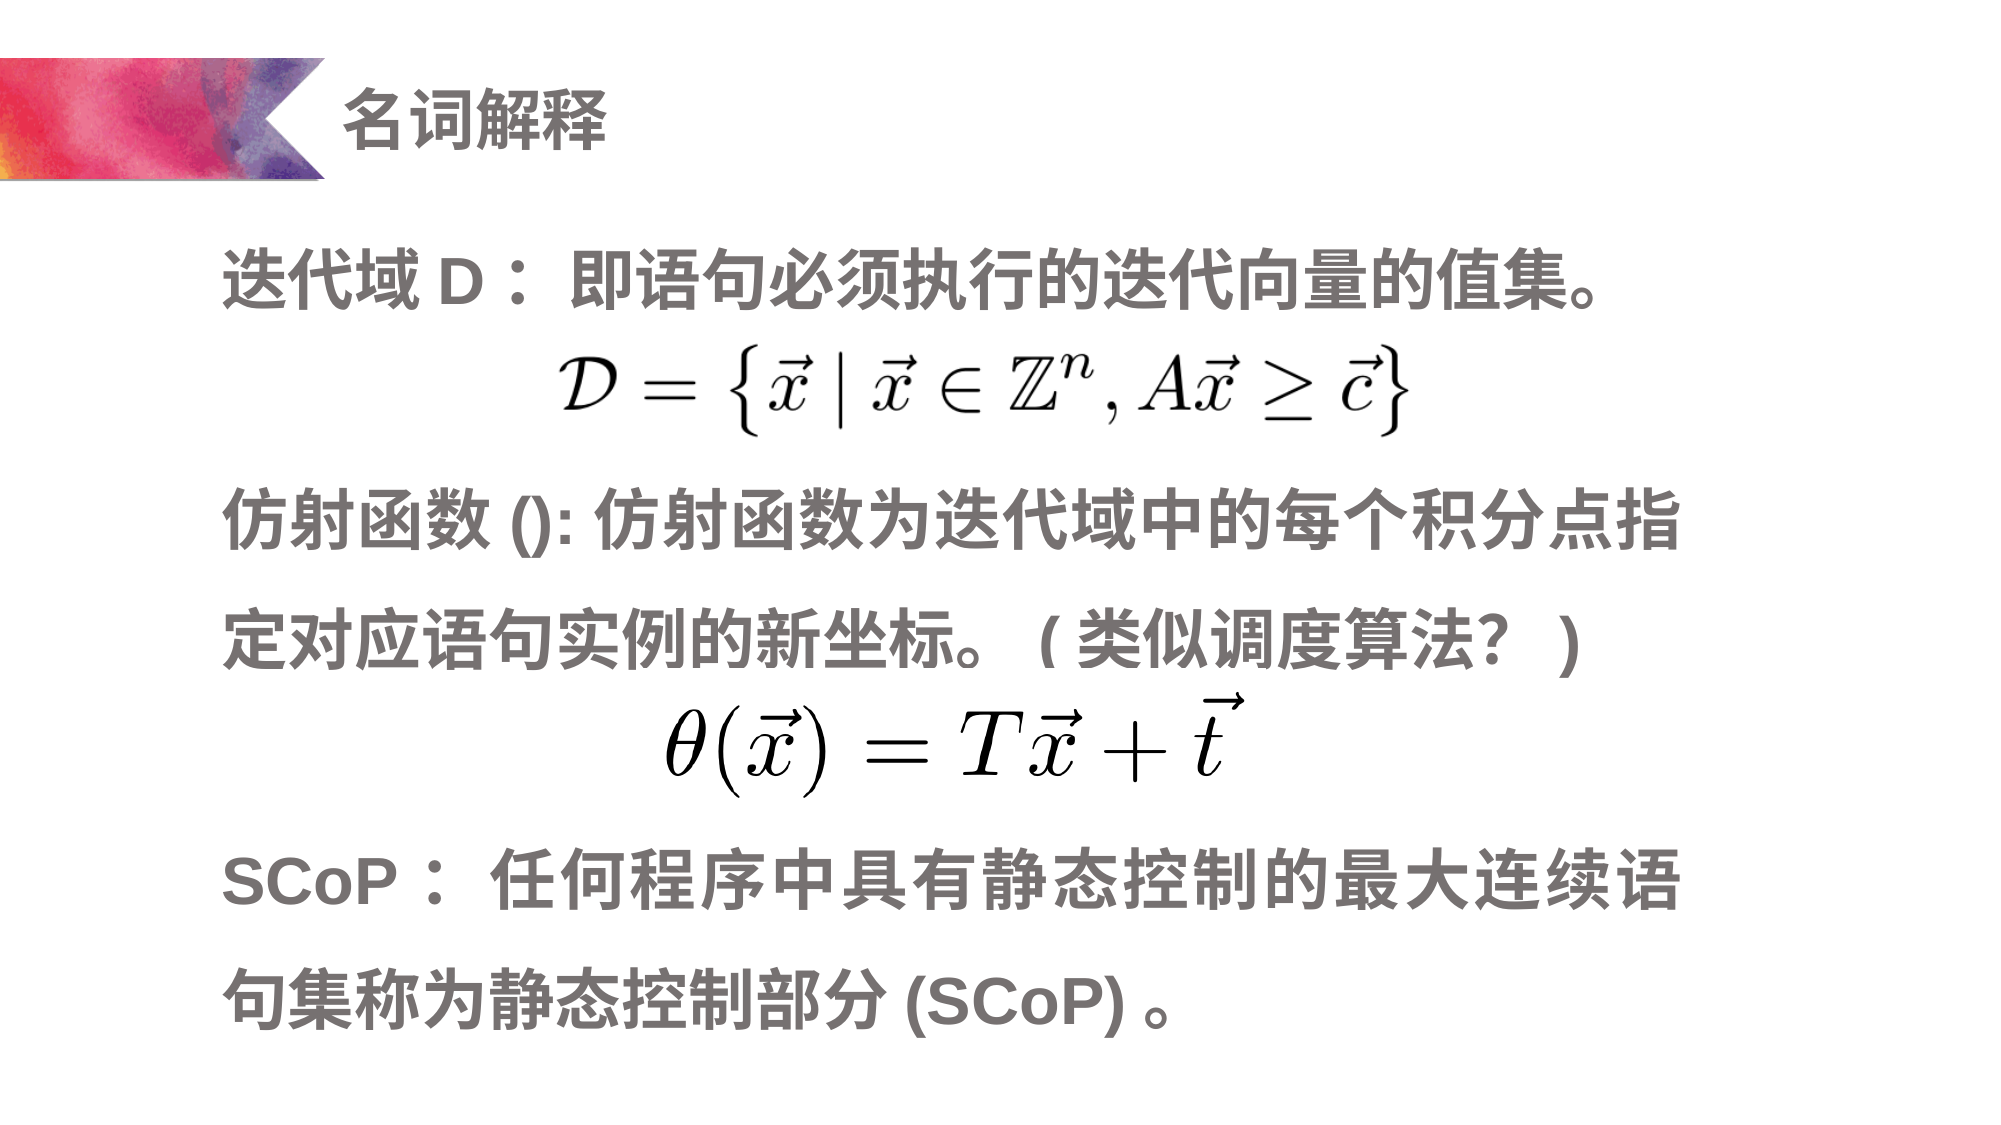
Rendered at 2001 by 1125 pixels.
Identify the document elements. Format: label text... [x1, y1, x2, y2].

picture [637, 667, 1266, 807]
text_box 名词解释 [329, 70, 624, 166]
picture [0, 58, 326, 179]
picture [531, 310, 1423, 469]
